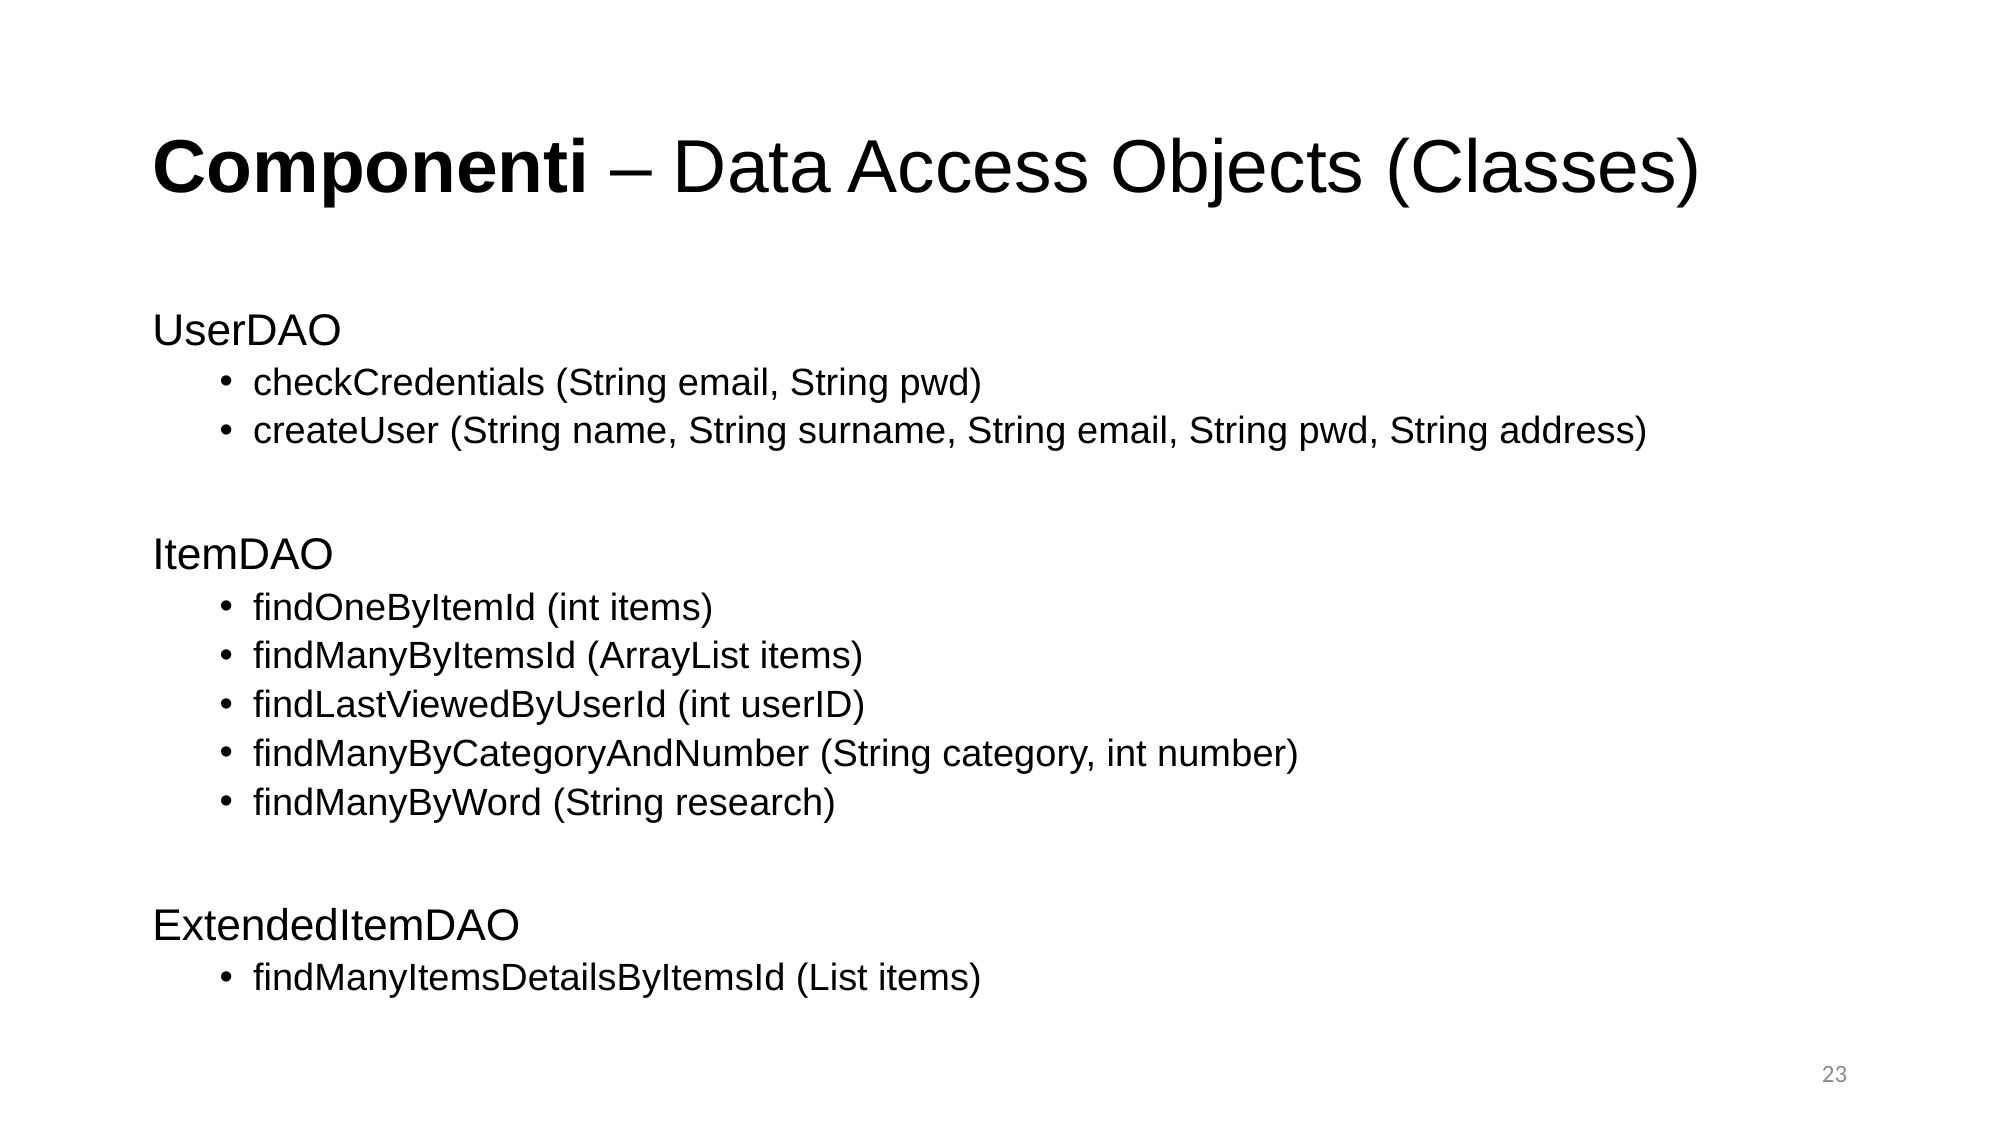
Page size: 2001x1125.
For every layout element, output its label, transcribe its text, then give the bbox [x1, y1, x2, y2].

list UserDAO checkCredentials (String email, String pwd) createUser (String name, String surname, String email, String pwd, String address) ItemDAO findOneByItemId (int items) findManyByItemsId (ArrayList items) findLastViewedByUserId (int userID) findManyByCategoryAndNumber (String category, int number) findManyByWord (String research) ExtendedItemDAO findManyItemsDetailsByItemsId (List items) [137, 299, 1863, 1014]
title Componenti – Data Access Objects (Classes) [137, 59, 1863, 278]
slide_number 23 [1412, 1042, 1863, 1103]
